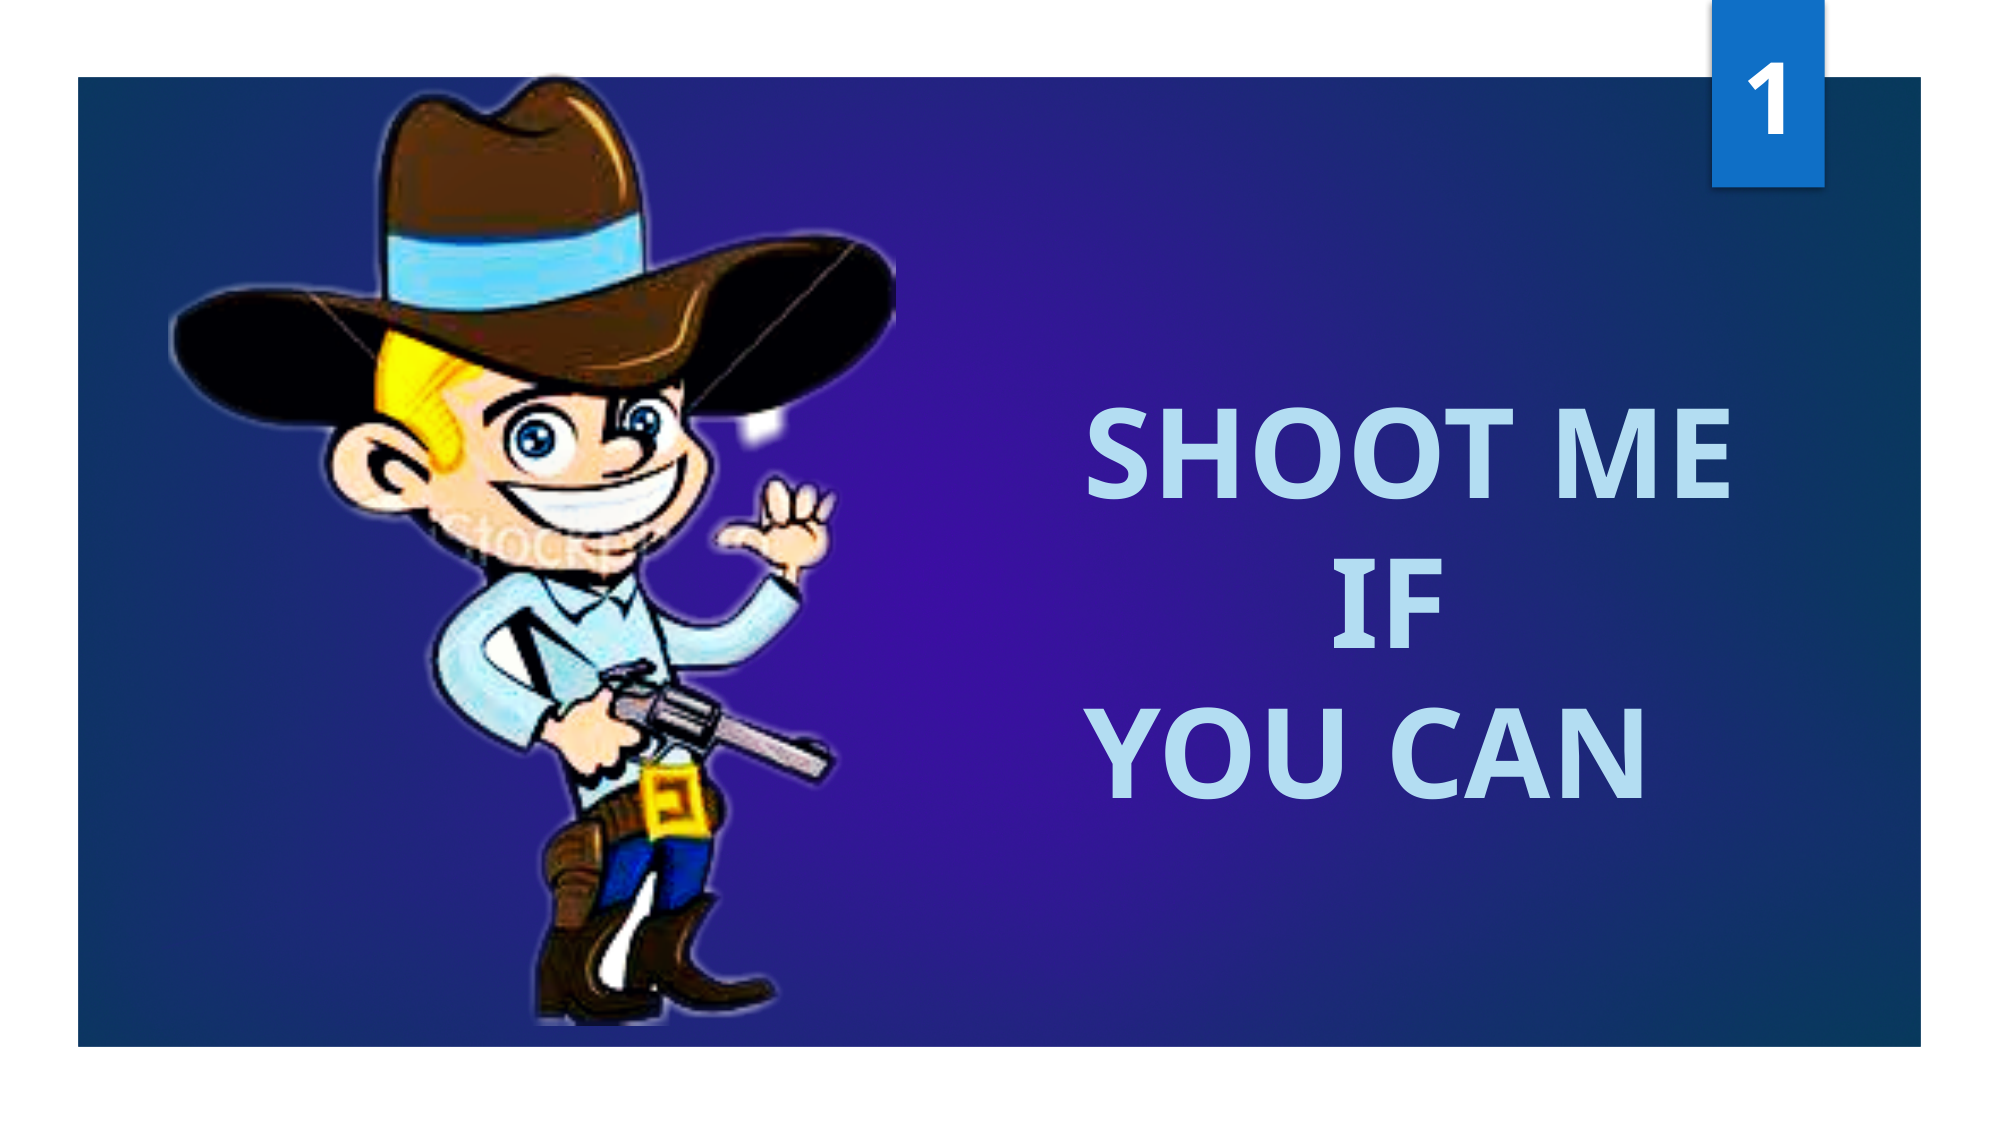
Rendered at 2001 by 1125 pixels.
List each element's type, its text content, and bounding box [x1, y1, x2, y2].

picture [168, 71, 896, 1027]
text_box 1 [1727, 26, 1795, 162]
text_box SHOOT ME IF YOU CAN [1068, 366, 1955, 831]
